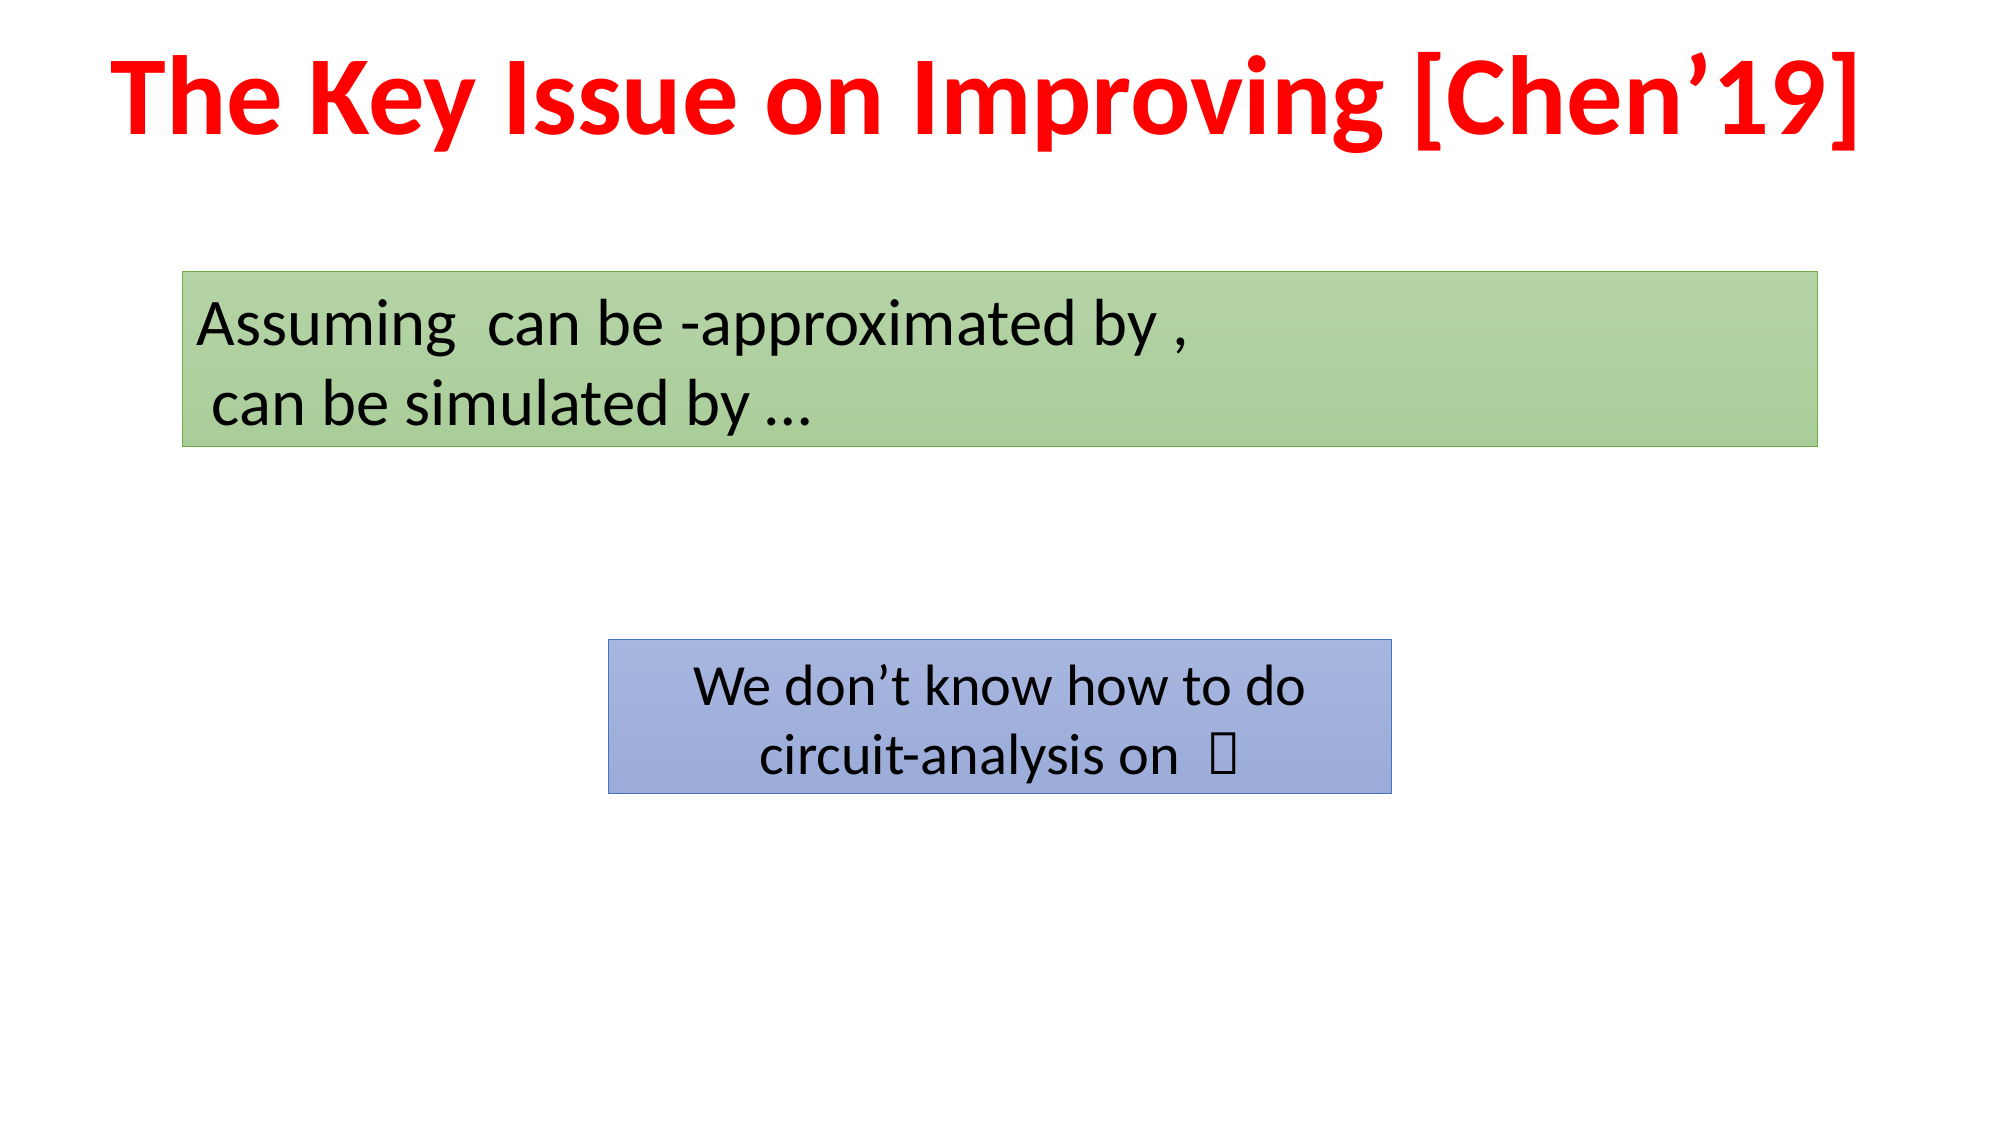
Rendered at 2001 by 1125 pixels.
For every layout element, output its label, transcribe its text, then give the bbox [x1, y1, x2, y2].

text_box The Key Issue on Improving [Chen’19] [10, 23, 1965, 174]
